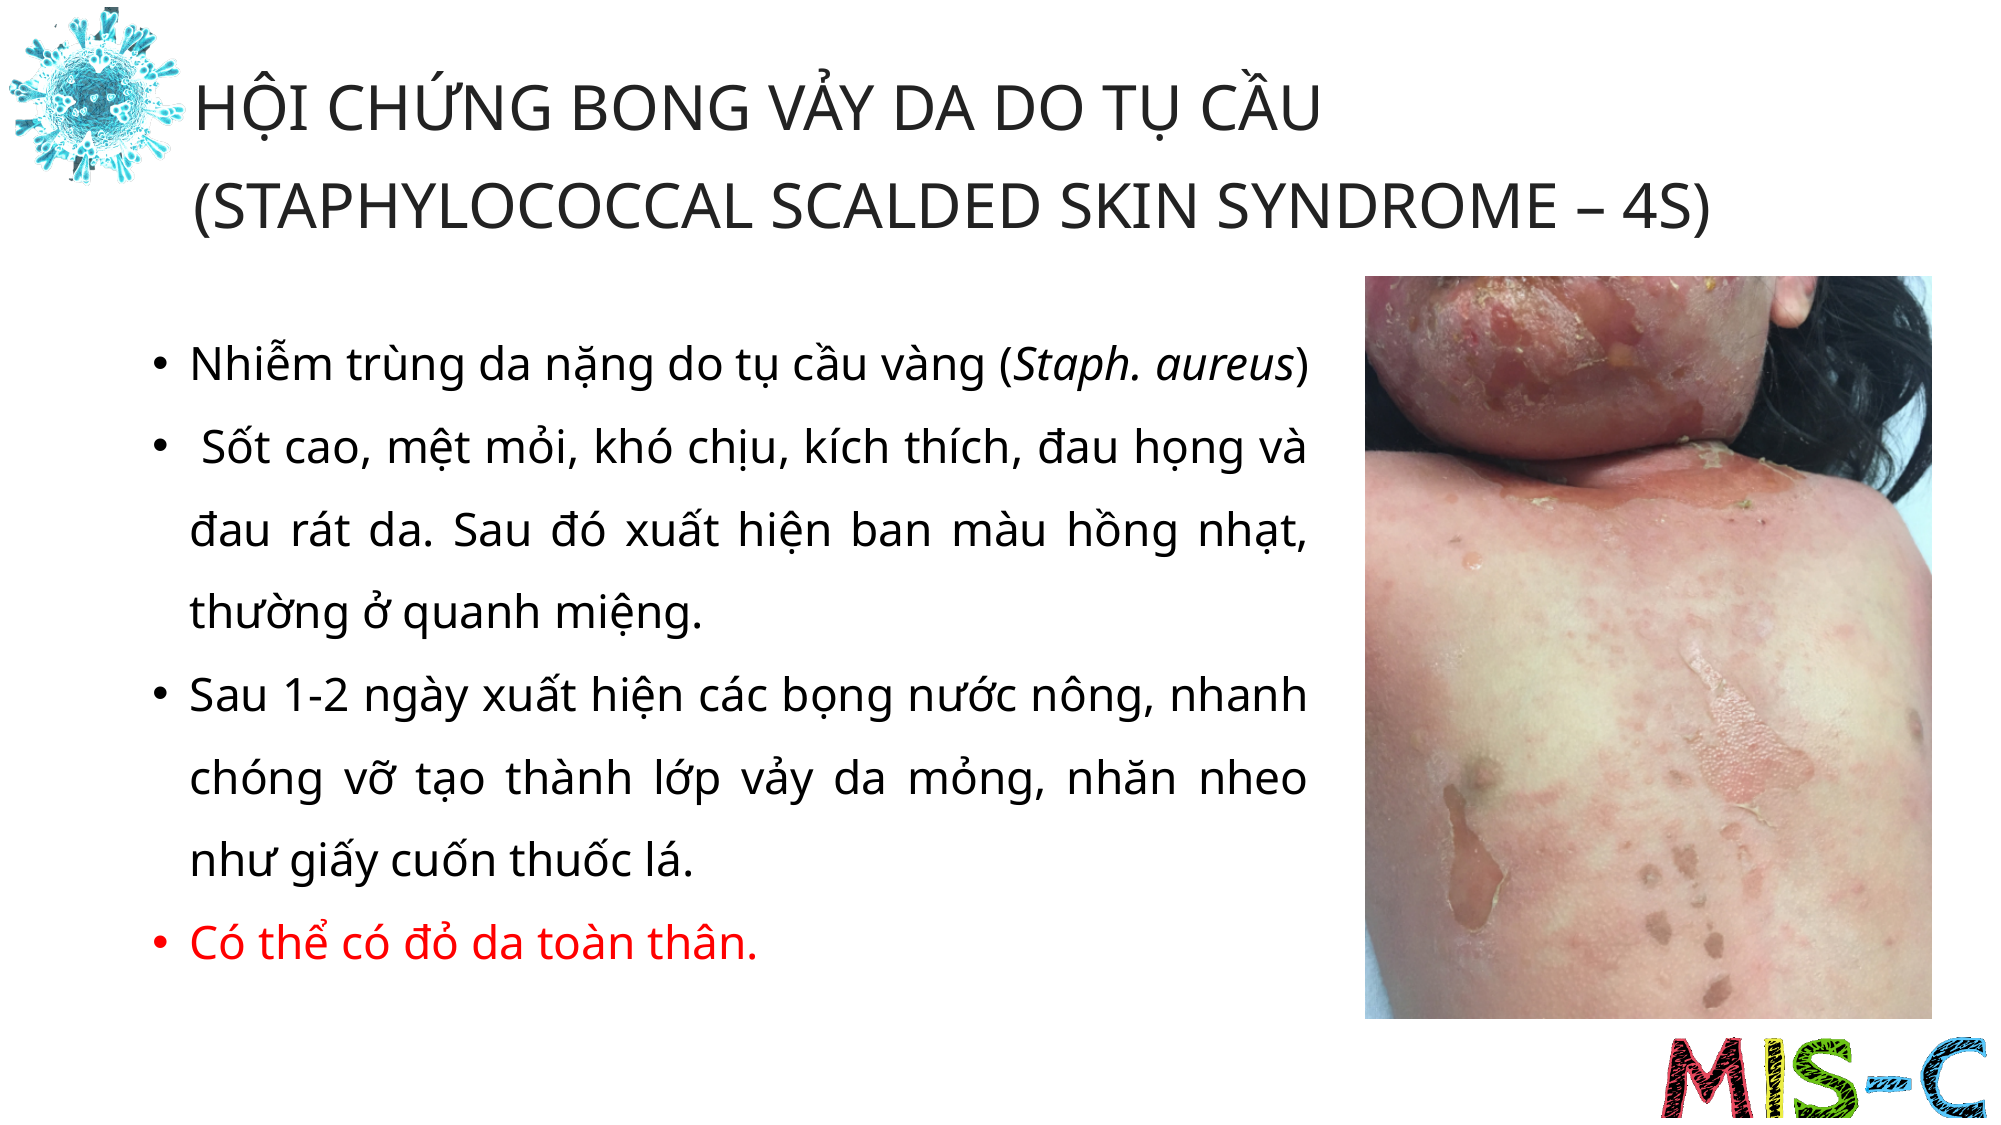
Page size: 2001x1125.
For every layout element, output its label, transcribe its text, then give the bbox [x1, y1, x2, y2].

picture [2, 7, 215, 190]
title HỘI CHỨNG BONG VẢY DA DO TỤ CẦU (STAPHYLOCOCCAL SCALDED SKIN SYNDROME – 4S) [178, 59, 1904, 227]
picture [1365, 276, 1932, 1019]
picture [1650, 1027, 2000, 1118]
list Nhiễm trùng da nặng do tụ cầu vàng (Staph. aureus) Sốt cao, mệt mỏi, khó chịu, kích thích, đau họng và đau rát da. Sau đó xuất hiện ban màu hồng nhạt, thường ở quanh miệng. Sau 1-2 ngày xuất hiện các bọng nước nông, nhanh chóng vỡ tạo thành lớp vảy da mỏng, nhăn nheo như giấy cuốn thuốc lá. Có thể có đỏ da toàn thân. [137, 299, 1325, 1014]
